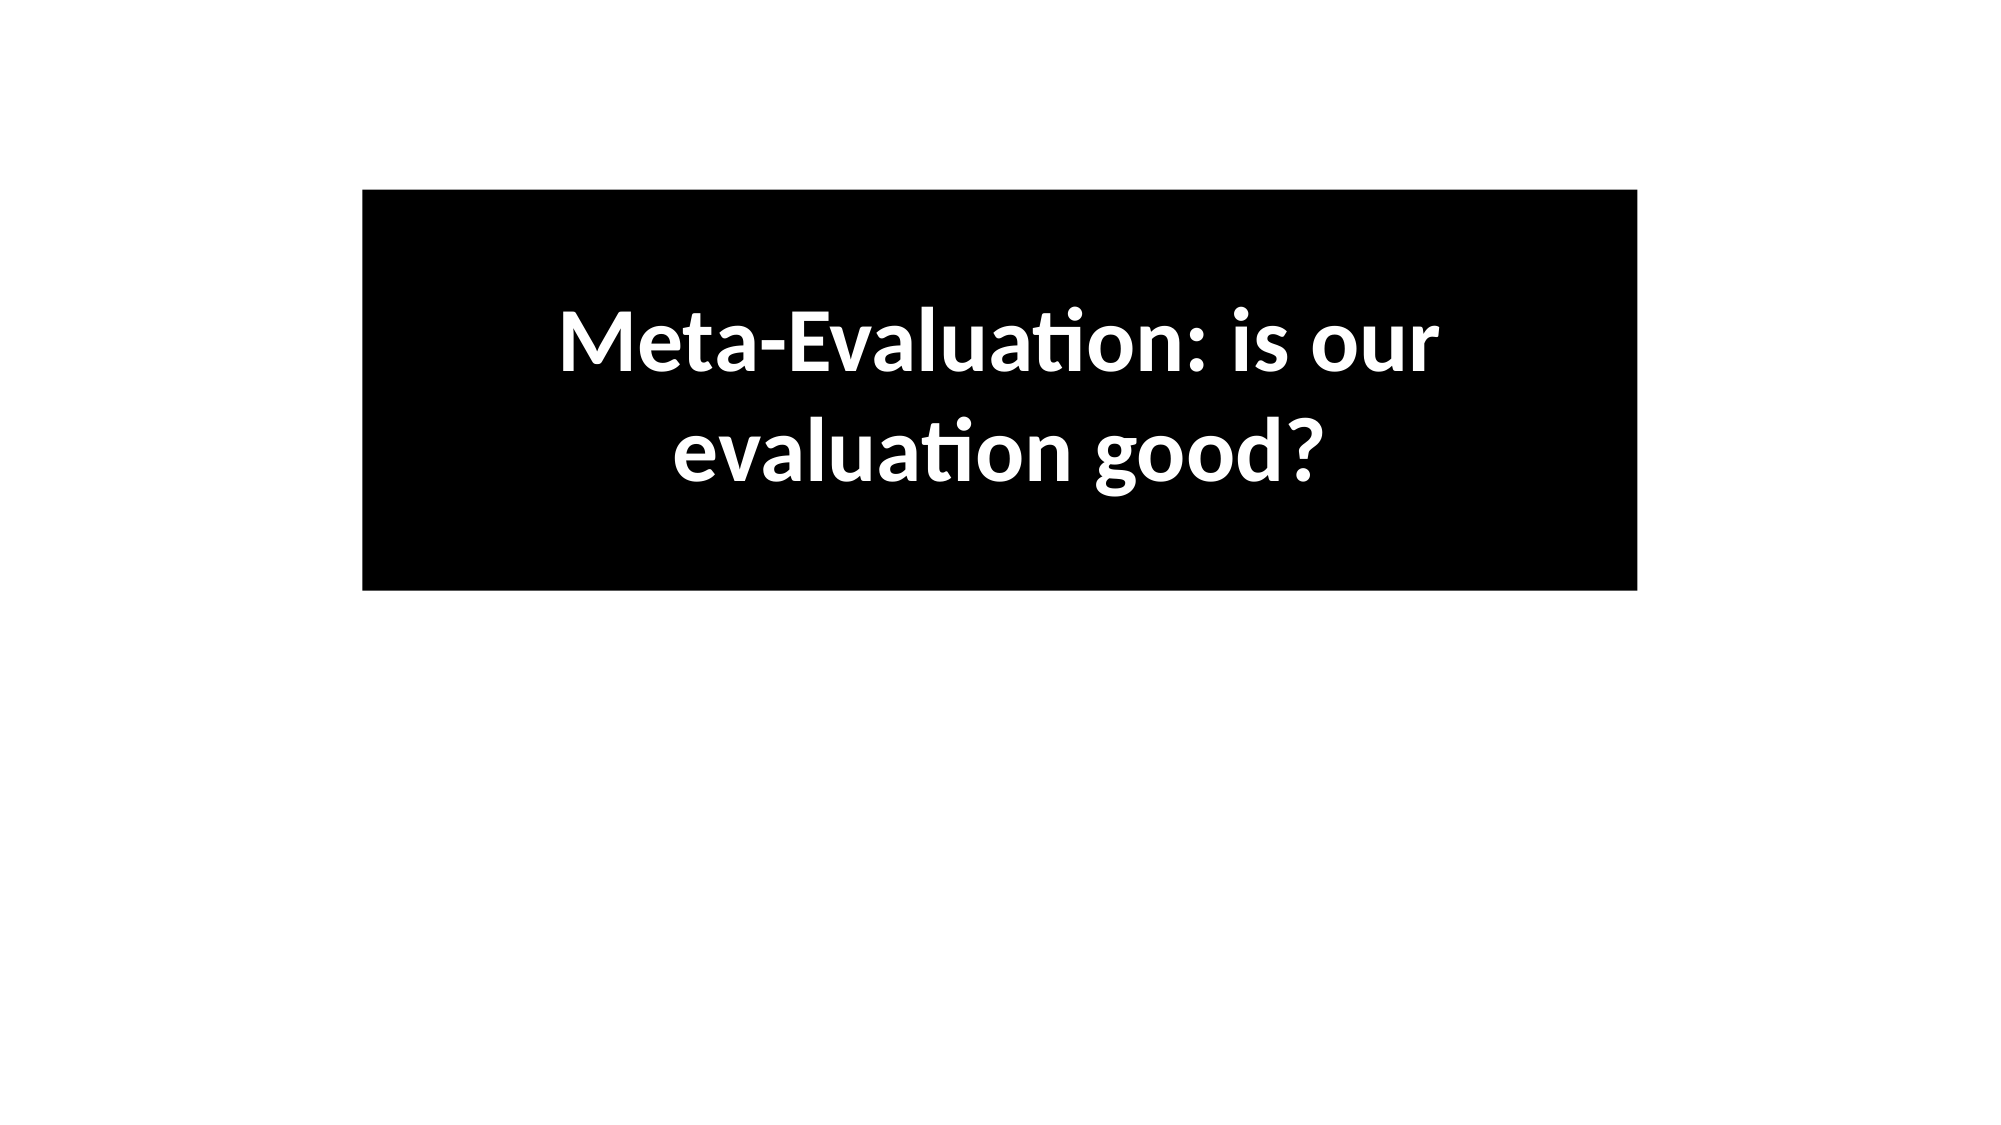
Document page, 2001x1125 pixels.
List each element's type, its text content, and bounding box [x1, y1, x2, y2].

title Meta-Evaluation: is our evaluation good? [362, 189, 1638, 591]
